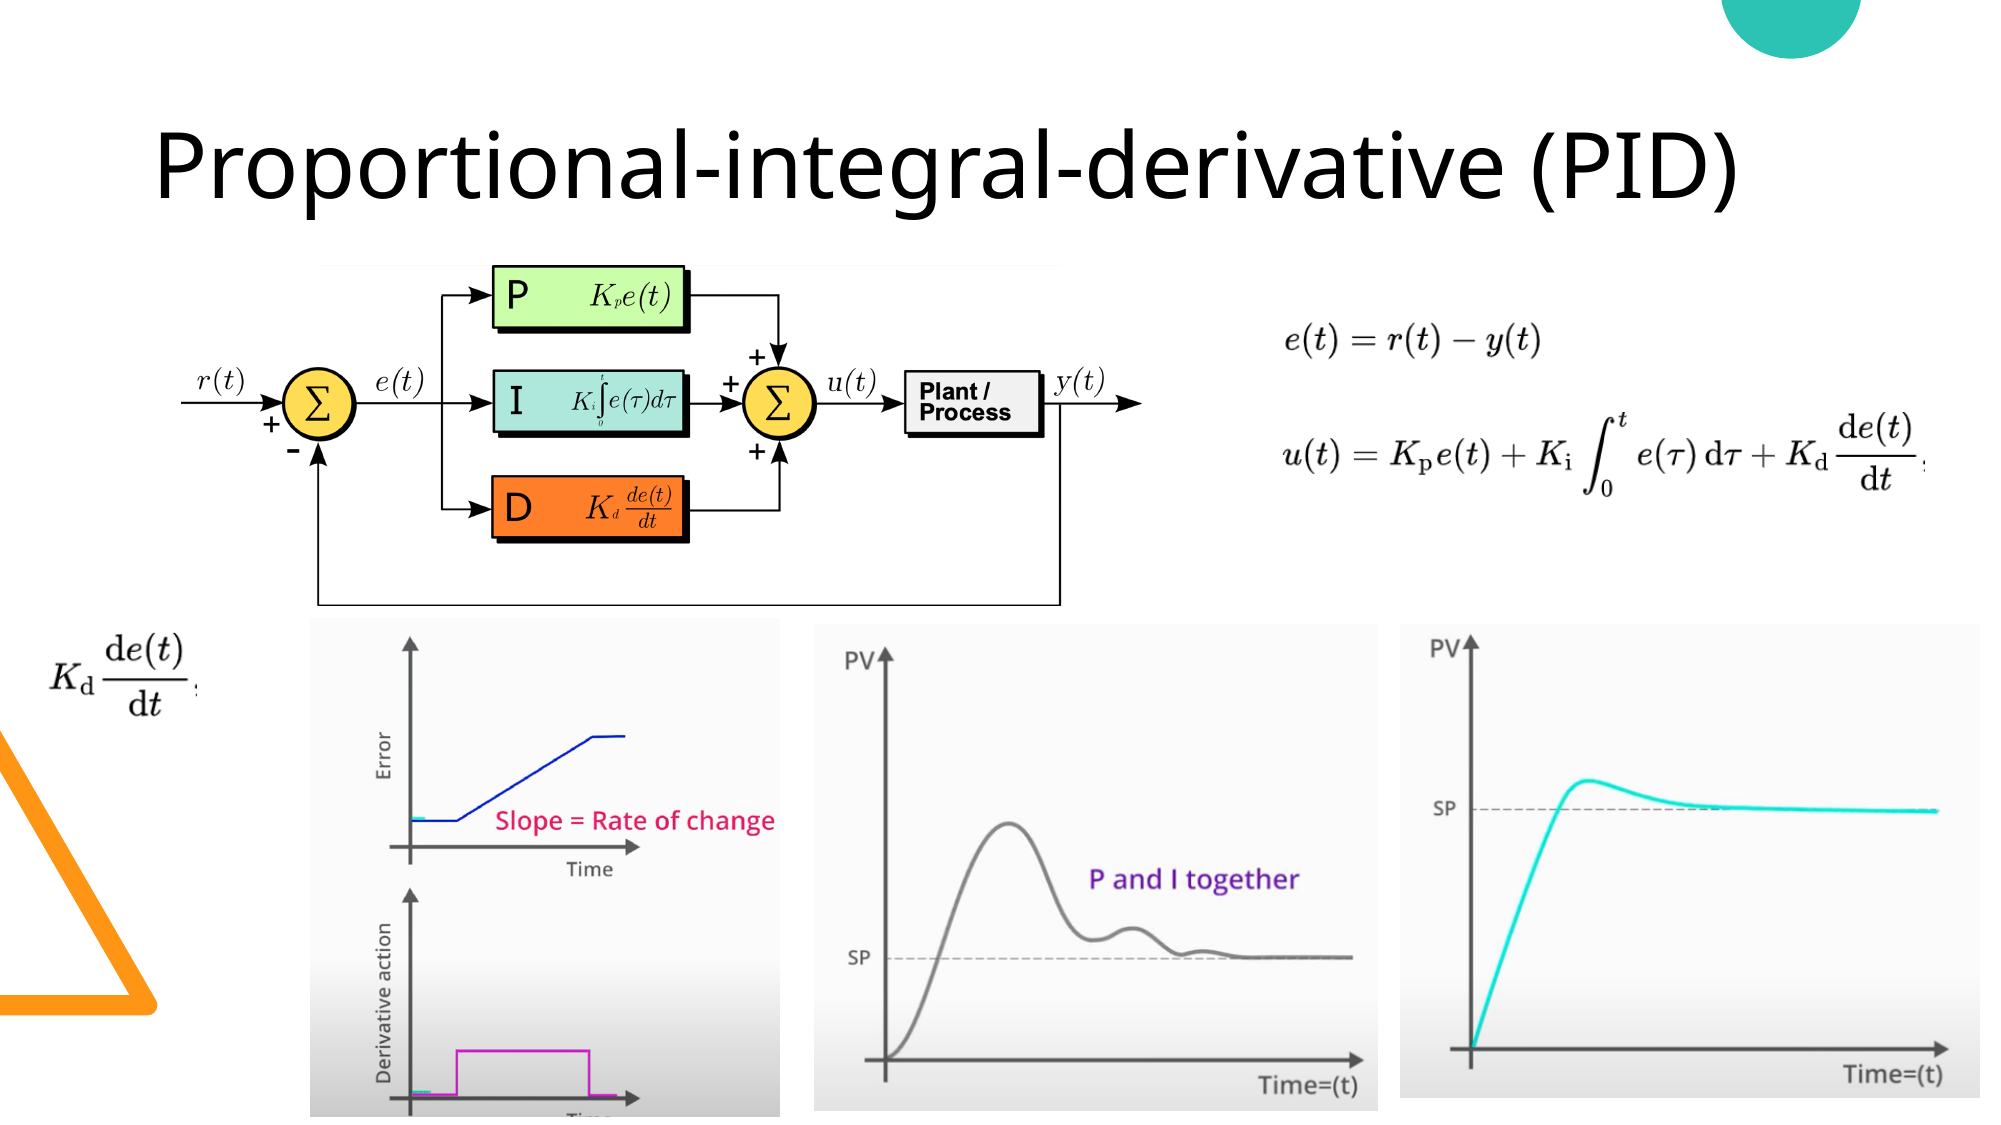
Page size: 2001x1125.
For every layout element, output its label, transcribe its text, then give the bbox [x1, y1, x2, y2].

title Proportional-integral-derivative (PID) [137, 59, 1863, 278]
slide_number 24 [1412, 1098, 1863, 1103]
picture [1281, 319, 1544, 370]
picture [814, 624, 1378, 1111]
picture [1281, 412, 1925, 502]
picture [38, 614, 197, 738]
picture [310, 618, 780, 1117]
picture [181, 265, 1142, 606]
picture [1400, 624, 1980, 1098]
